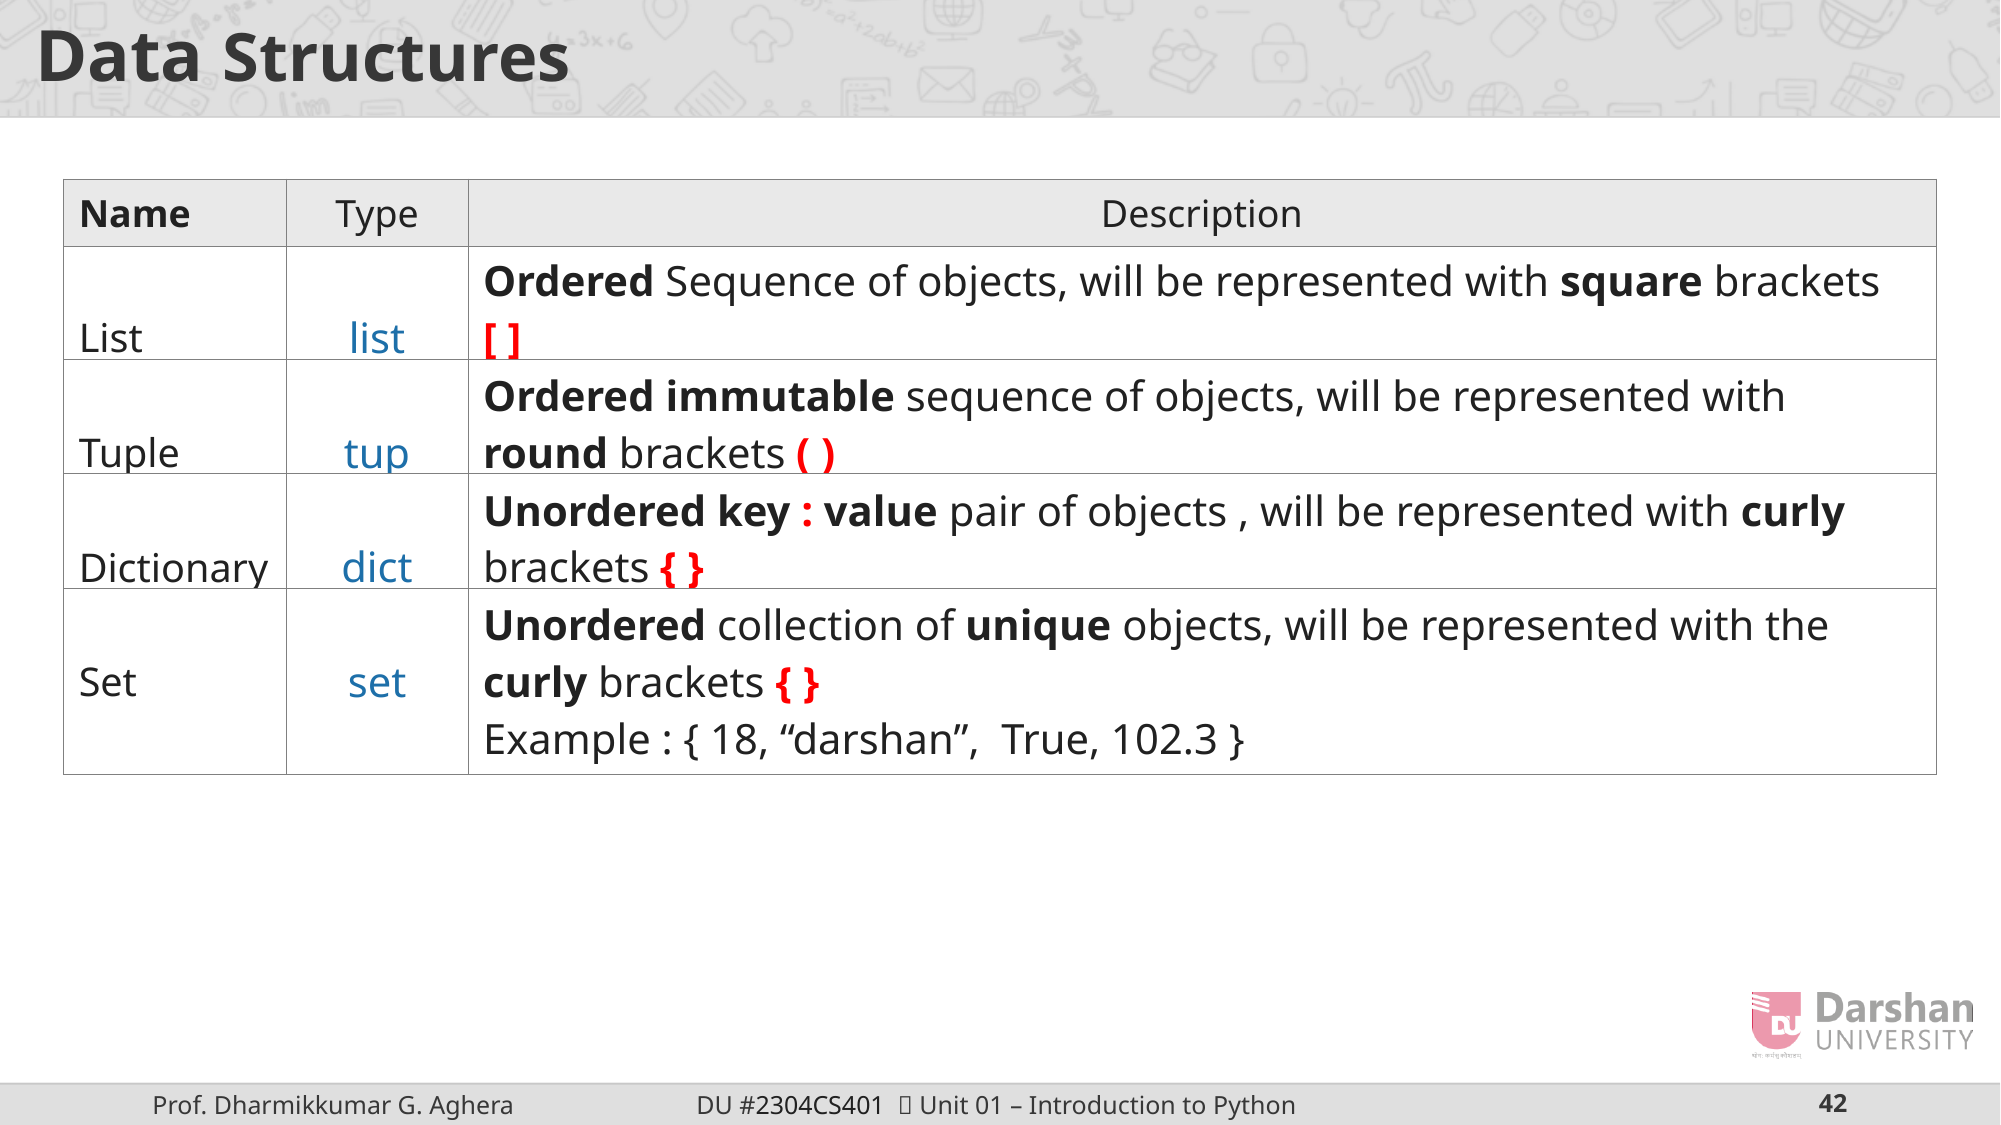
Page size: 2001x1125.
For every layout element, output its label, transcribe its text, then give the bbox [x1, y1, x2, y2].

table_header set [287, 589, 468, 774]
table_header Dictionary [64, 474, 286, 588]
list Python converts numbers in an expression containing mixed types to a common type for evaluation of an expression . In programming, a number needs to be explicitly converted from one type to another for the requirements of an operator or function parameter. You can convert from one type to another with the int(), long(), float(), and complex() methods. int(a, base): converts any data type to integer. float(): converts any data type to a floating-point number. ord() : converts a character to integer (Unicode value). hex() : converts integer to hexadecimal string. oct() : converts integer to octal string. [1752, 992, 1973, 1059]
table_header Name [64, 180, 286, 246]
table_header Ordered Sequence of objects, will be represented with square brackets [ ] Example : [ 18, “darshan”, True, 102.3 ] [469, 247, 1936, 359]
title Data Structures [0, 0, 2000, 117]
table_header Tuple [64, 360, 286, 473]
table_header tup [287, 360, 468, 473]
table_header Ordered immutable sequence of objects, will be represented with round brackets ( ) Example : ( 18, “darshan”, True, 102.3 ) [469, 360, 1936, 473]
table_header Set [64, 589, 286, 774]
table_header Description [469, 180, 1936, 246]
table_header List [64, 247, 286, 359]
table_header Unordered key : value pair of objects , will be represented with curly brackets { } Example : { “college”: “darshan”, “code”: “054” } [469, 474, 1936, 588]
table_header dict [287, 474, 468, 588]
table_header list [287, 247, 468, 359]
table_header Type [287, 180, 468, 246]
table_header Unordered collection of unique objects, will be represented with the curly brackets { } Example : { 18, “darshan”, True, 102.3 } [469, 589, 1936, 774]
